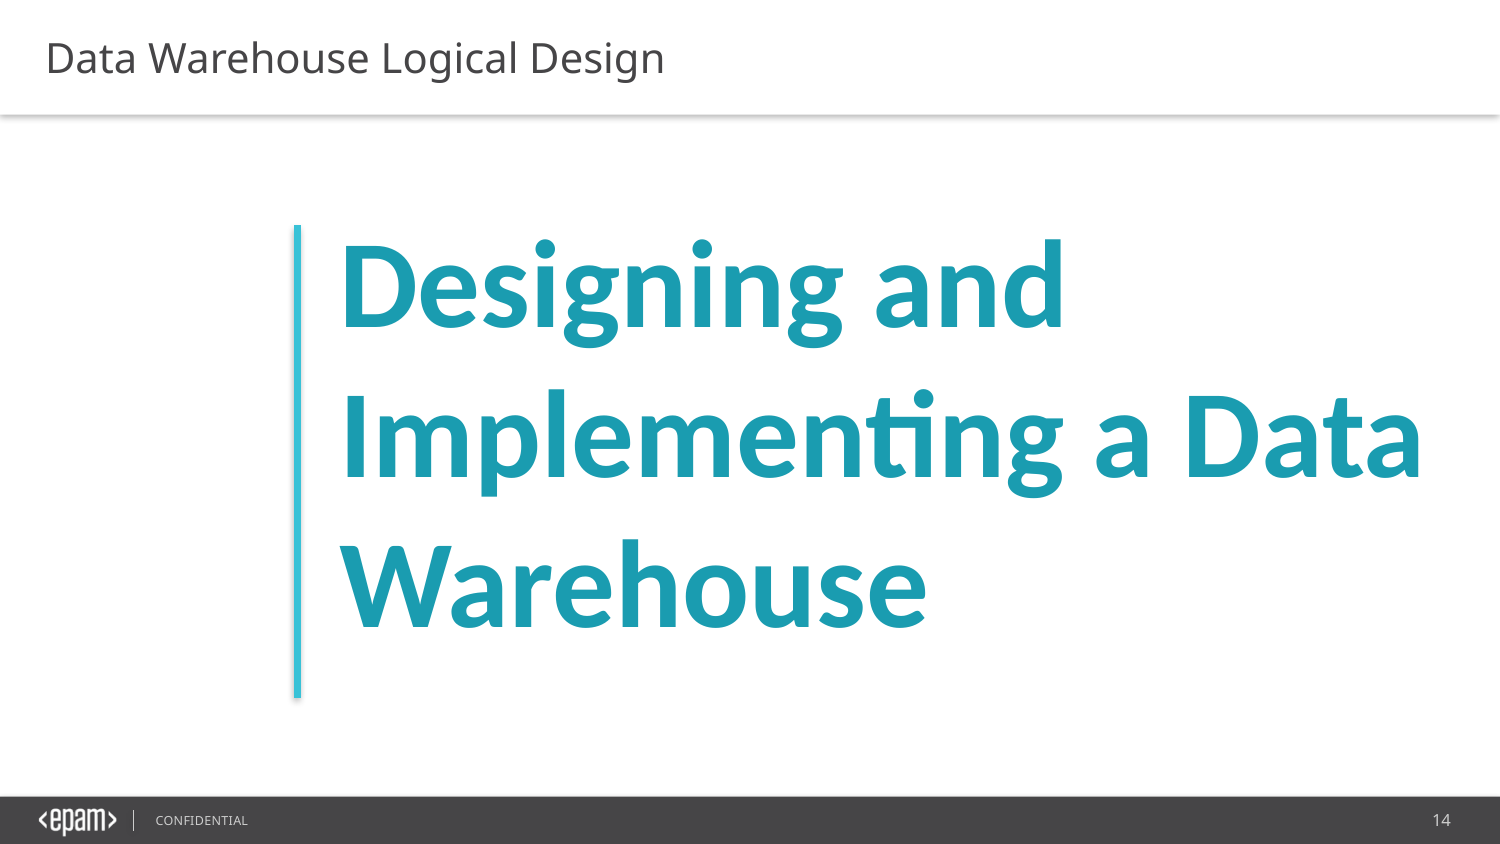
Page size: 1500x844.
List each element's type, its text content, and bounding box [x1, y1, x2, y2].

list Data Warehouse Logical Design [0, 0, 1500, 115]
picture [38, 808, 117, 837]
text_box Designing and Implementing a Data Warehouse [324, 195, 1443, 660]
